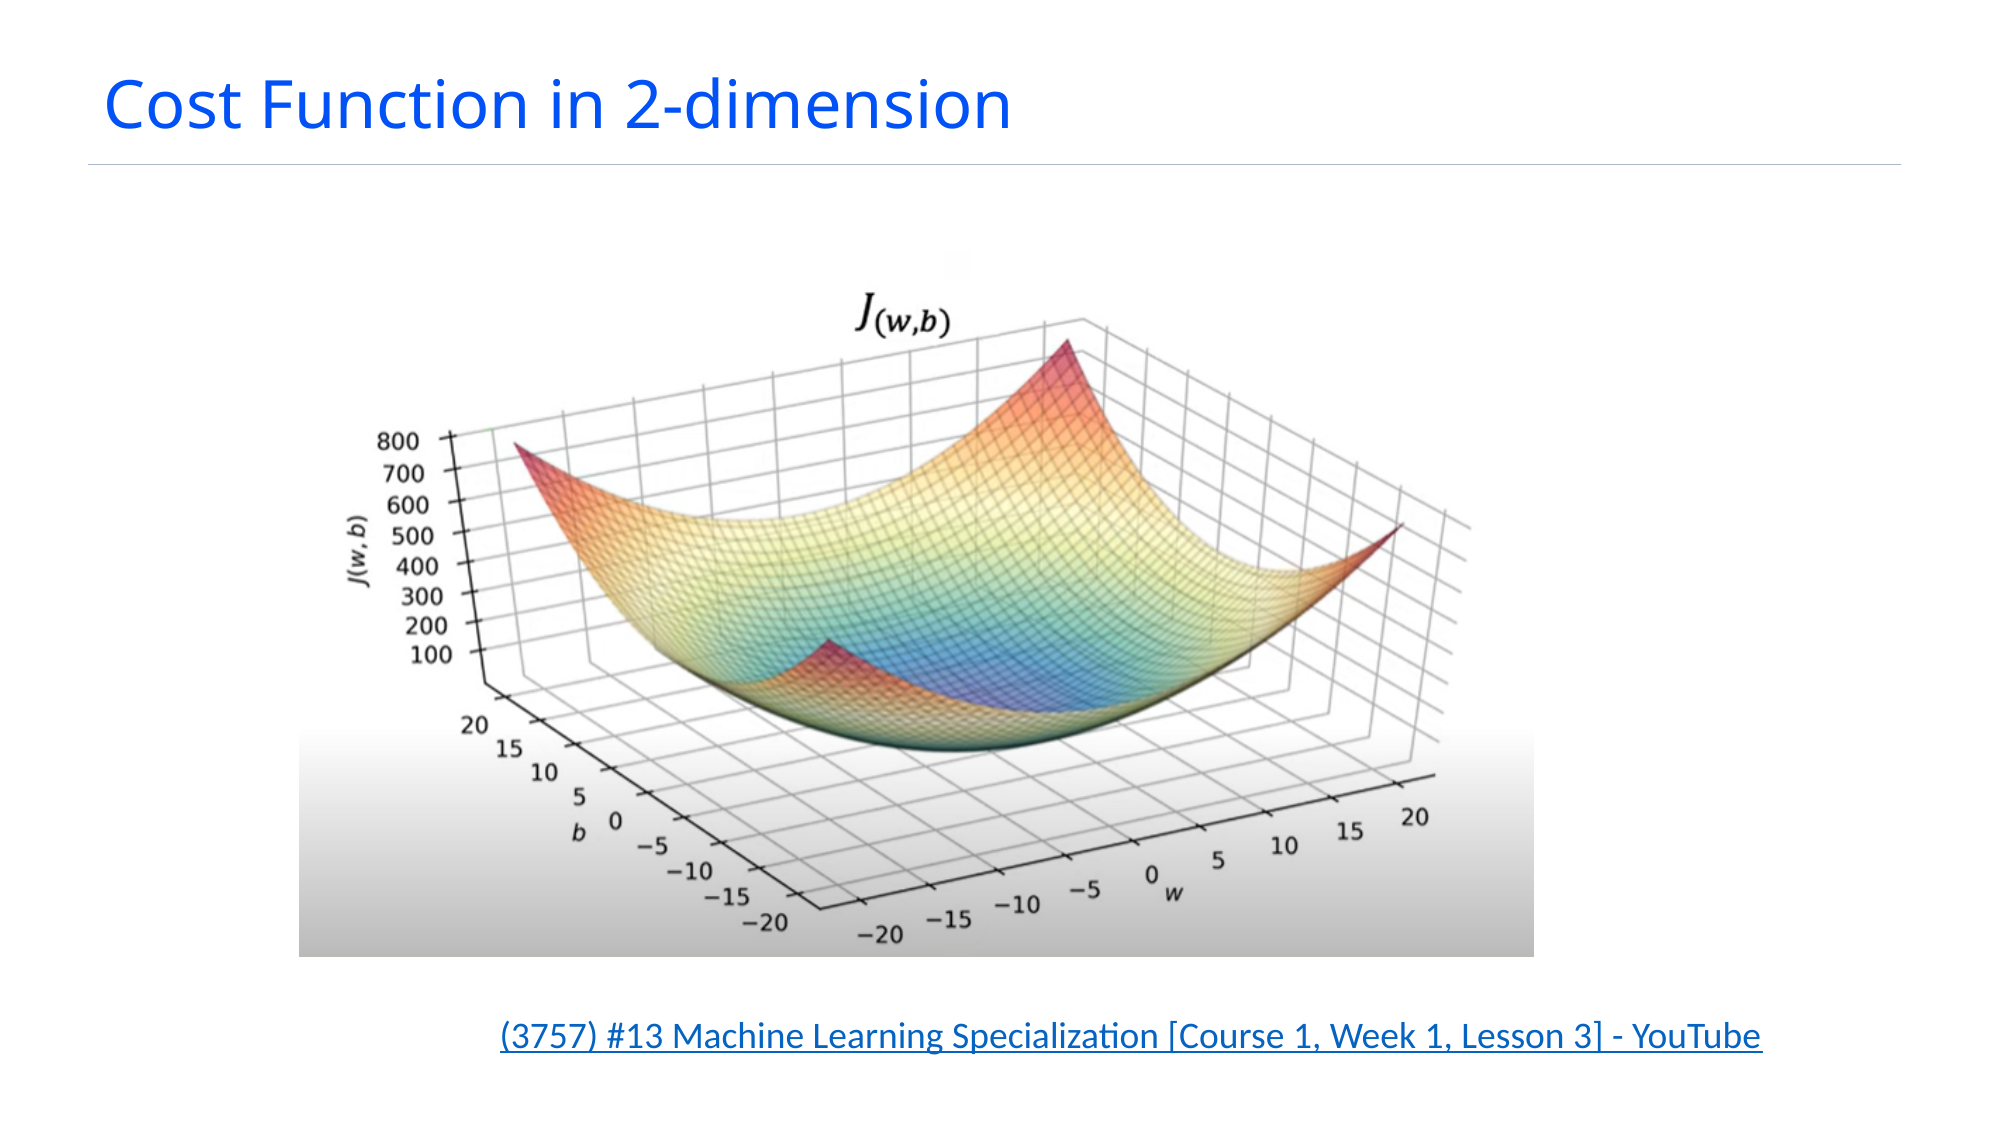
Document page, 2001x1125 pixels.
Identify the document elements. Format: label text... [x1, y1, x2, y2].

picture [299, 231, 1534, 957]
title Cost Function in 2-dimension [88, 45, 1882, 151]
text_box (3757) #13 Machine Learning Specialization [Course 1, Week 1, Lesson 3] - YouTube [484, 1003, 1882, 1064]
